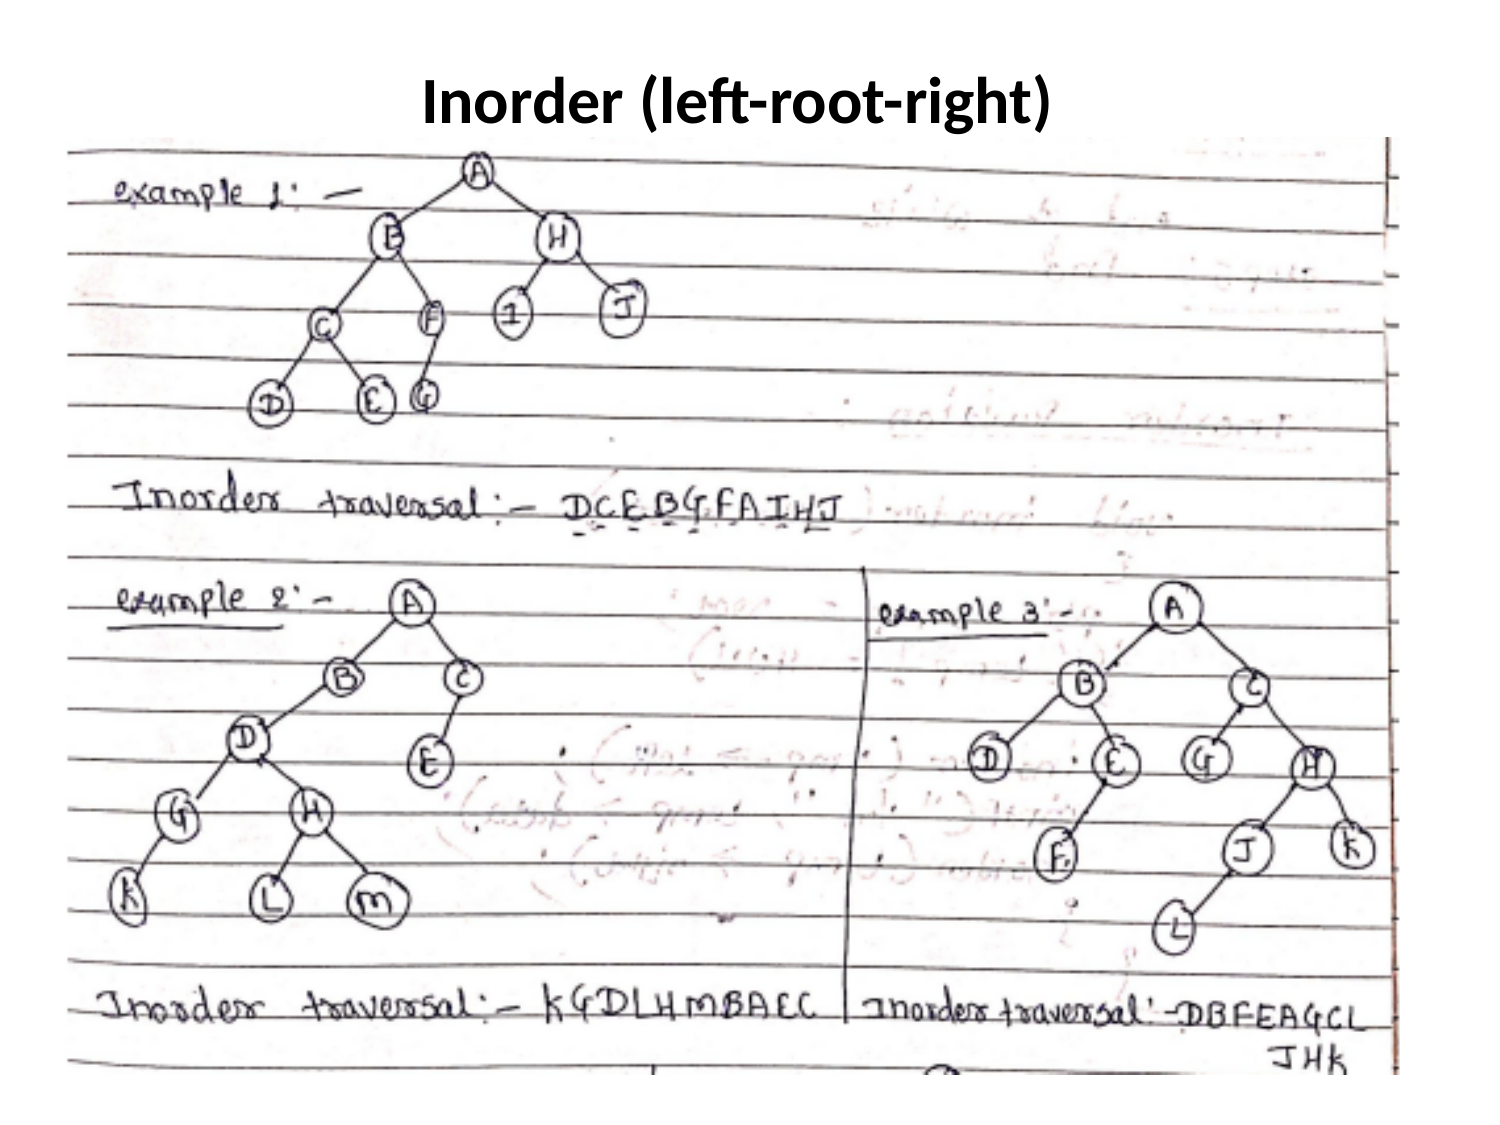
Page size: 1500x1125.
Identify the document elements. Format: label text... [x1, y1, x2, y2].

title Inorder (left-root-right) [62, 50, 1413, 137]
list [49, 137, 1413, 1076]
